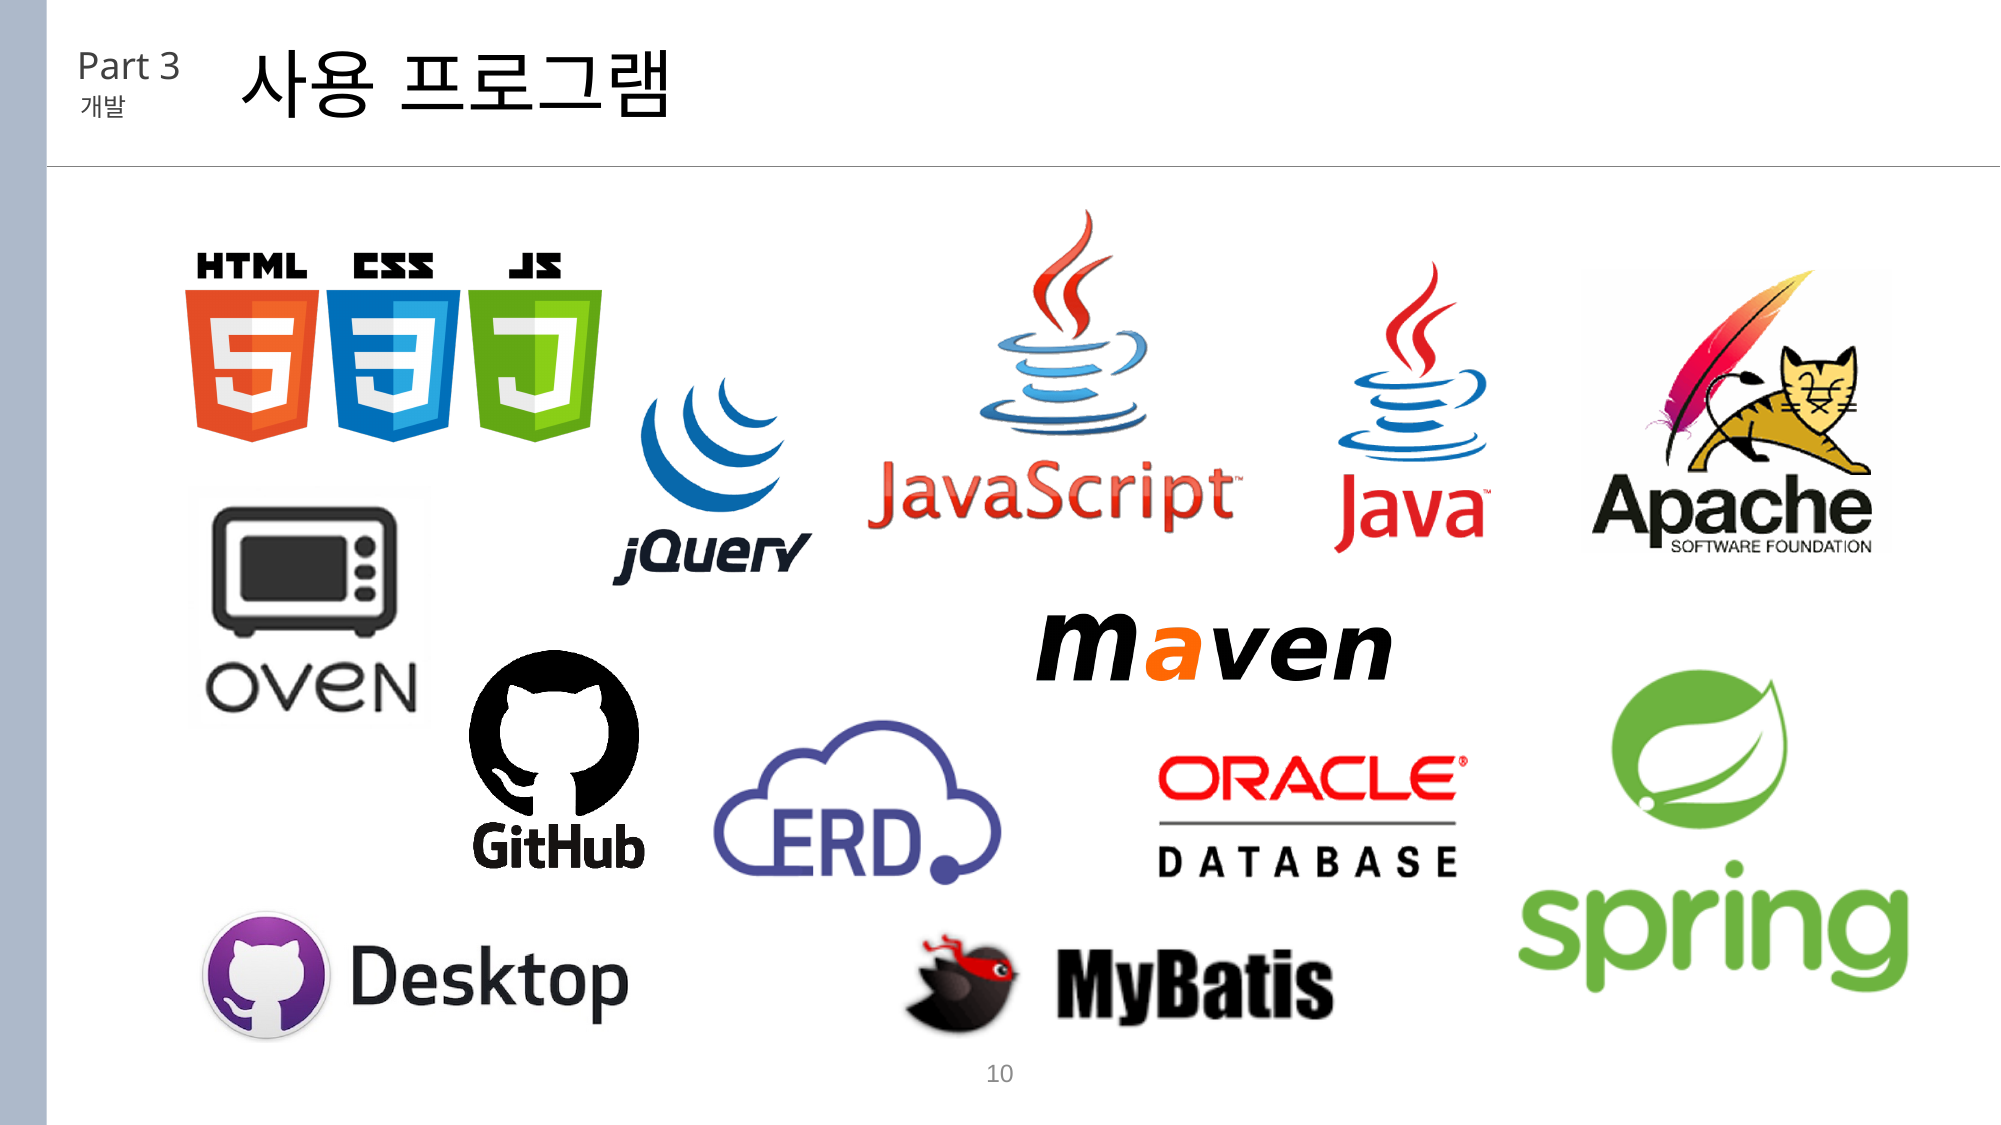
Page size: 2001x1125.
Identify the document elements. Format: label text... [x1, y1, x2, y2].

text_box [184, 198, 1914, 1044]
text_box [0, 0, 48, 1125]
text_box Part 3 [62, 34, 196, 95]
slide_number 10 [774, 1044, 1225, 1103]
text_box 개발 [65, 83, 142, 129]
text_box 사용 프로그램 [224, 30, 690, 135]
